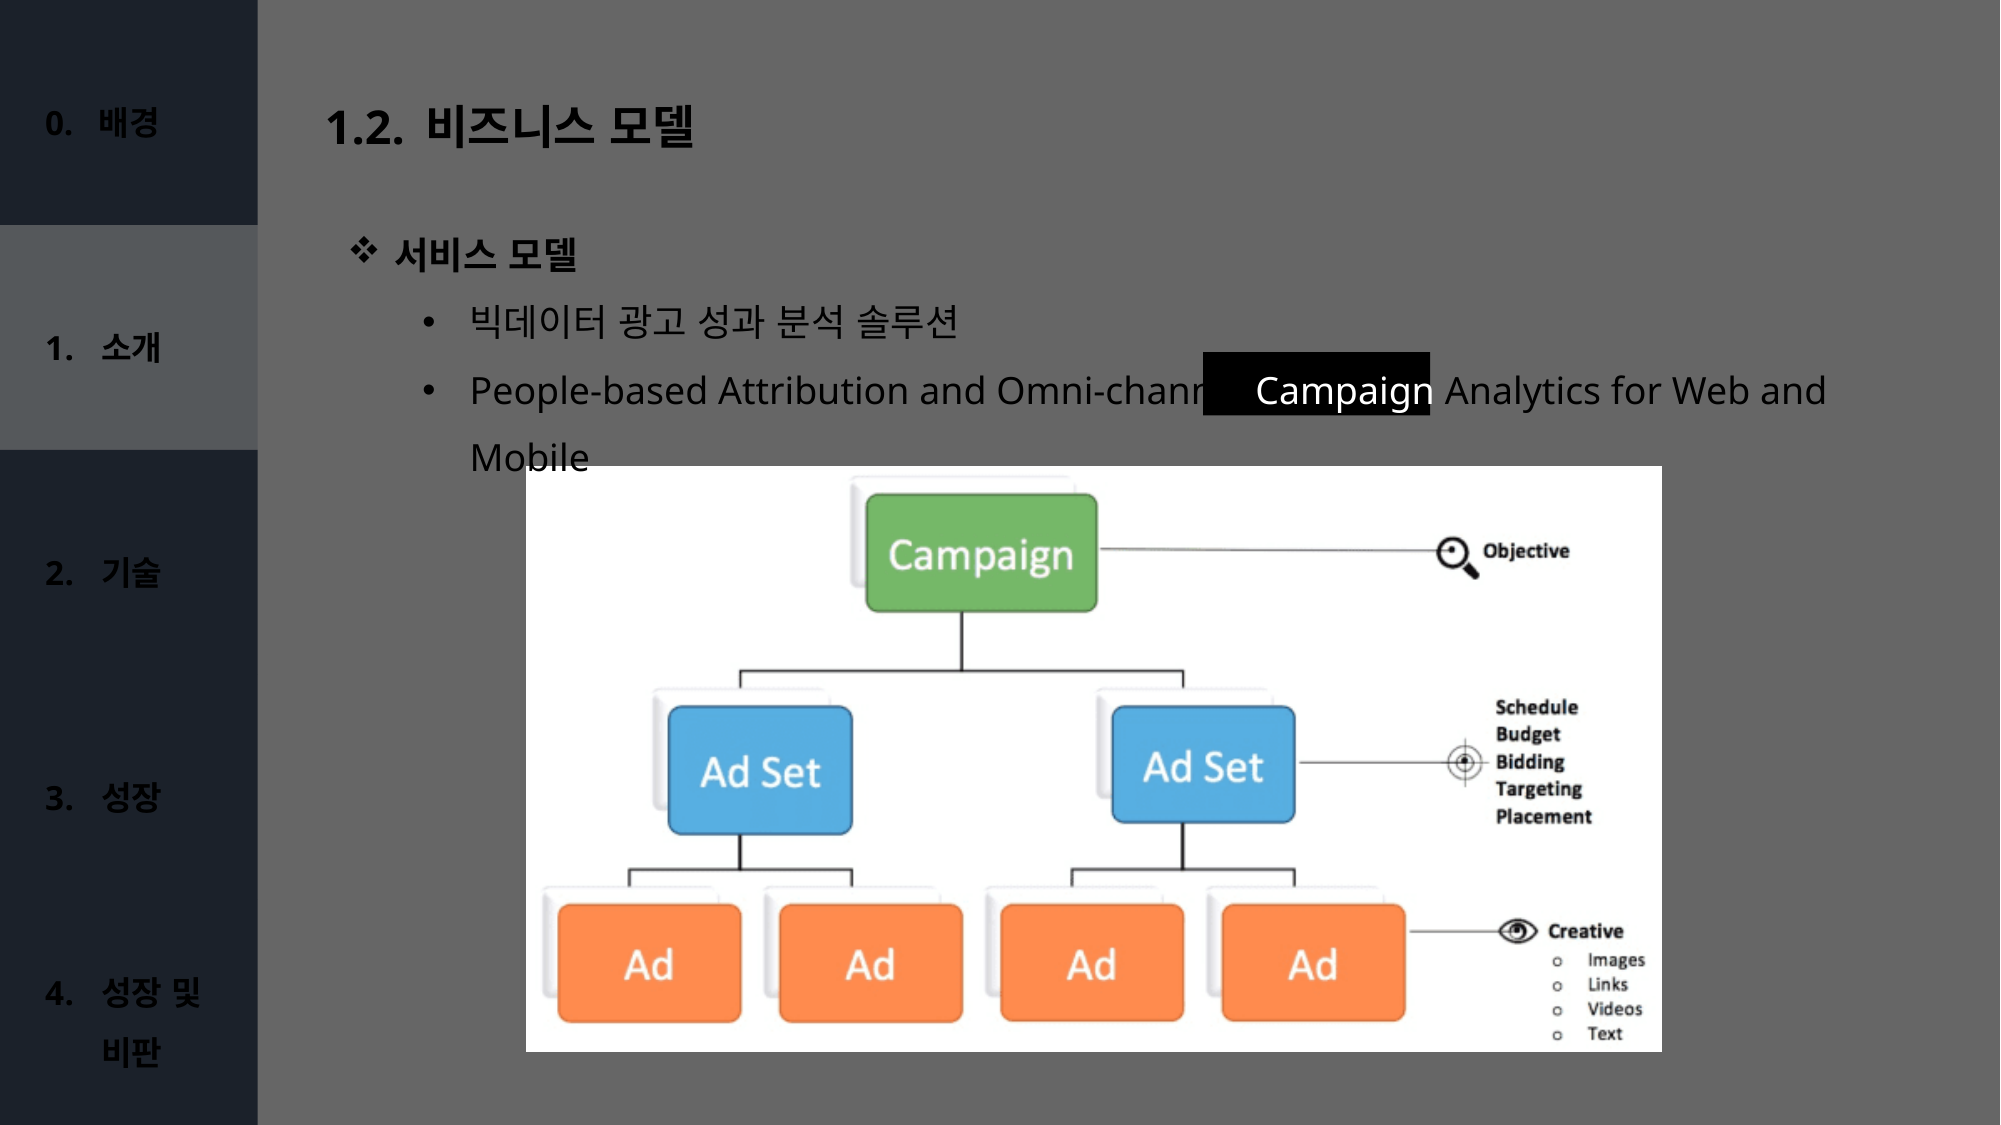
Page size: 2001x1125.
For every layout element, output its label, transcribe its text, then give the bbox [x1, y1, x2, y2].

text_box 서비스 모델 빅데이터 광고 성과 분석 솔루션 People-based Attribution and Omni-channel Campaign Analytics for Web and Mobile [332, 201, 1940, 487]
picture [526, 466, 1662, 1052]
text_box [0, 0, 2000, 1125]
